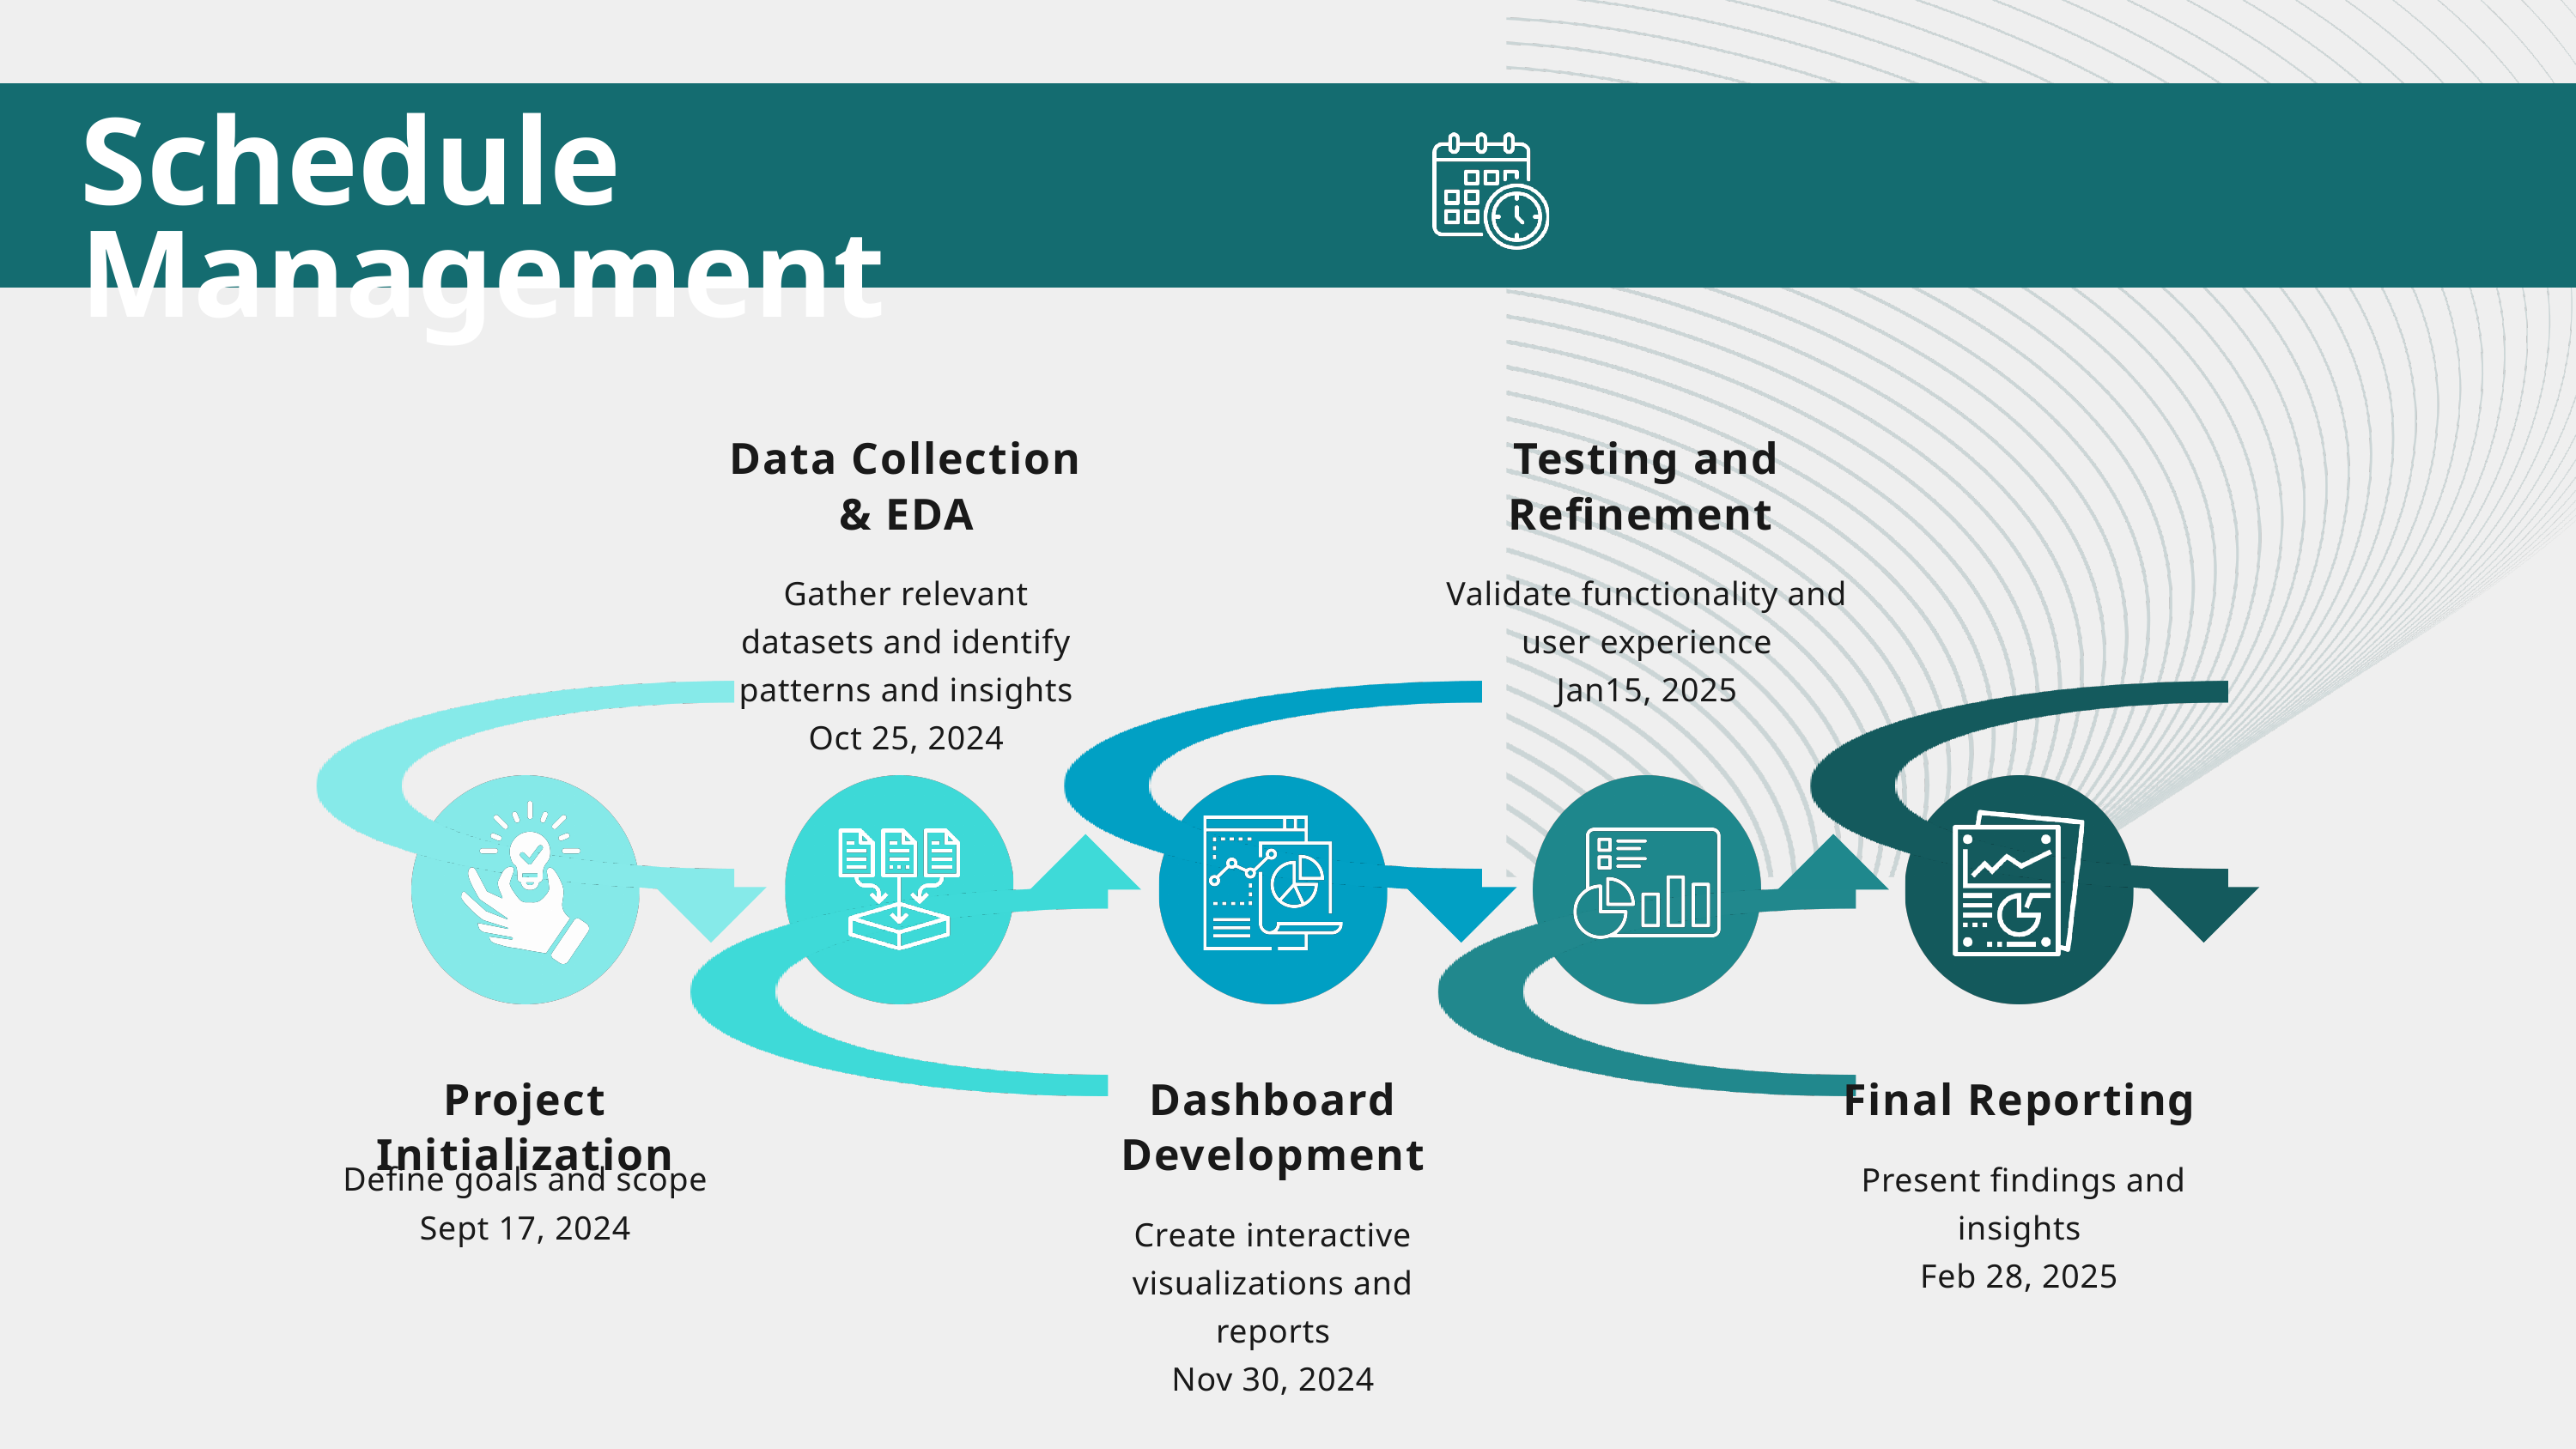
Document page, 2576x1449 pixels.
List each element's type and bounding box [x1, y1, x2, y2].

text_box [1573, 828, 1721, 939]
text_box [297, 1070, 753, 1243]
text_box [838, 828, 960, 951]
text_box [316, 681, 735, 890]
text_box [1046, 850, 1126, 930]
text_box [726, 429, 1086, 754]
text_box [1064, 681, 1482, 890]
text_box [1839, 1070, 2199, 1292]
text_box [1810, 681, 2228, 890]
text_box [411, 890, 640, 1004]
text_box [80, 98, 1550, 256]
text_box [1158, 890, 1388, 1004]
text_box [690, 887, 1109, 1096]
text_box [1428, 429, 1867, 706]
text_box [1793, 850, 1874, 930]
text_box [2164, 847, 2244, 927]
text_box [1093, 1070, 1453, 1395]
text_box [1533, 775, 1761, 887]
text_box [1421, 847, 1502, 927]
text_box [1506, 0, 2576, 80]
text_box [461, 801, 590, 965]
text_box [0, 83, 2576, 288]
text_box [671, 847, 751, 927]
text_box [1437, 887, 1856, 1096]
text_box [1953, 809, 2085, 956]
text_box [1506, 298, 2576, 877]
text_box [1905, 890, 2134, 1004]
text_box [1203, 815, 1343, 950]
text_box [785, 775, 1014, 887]
